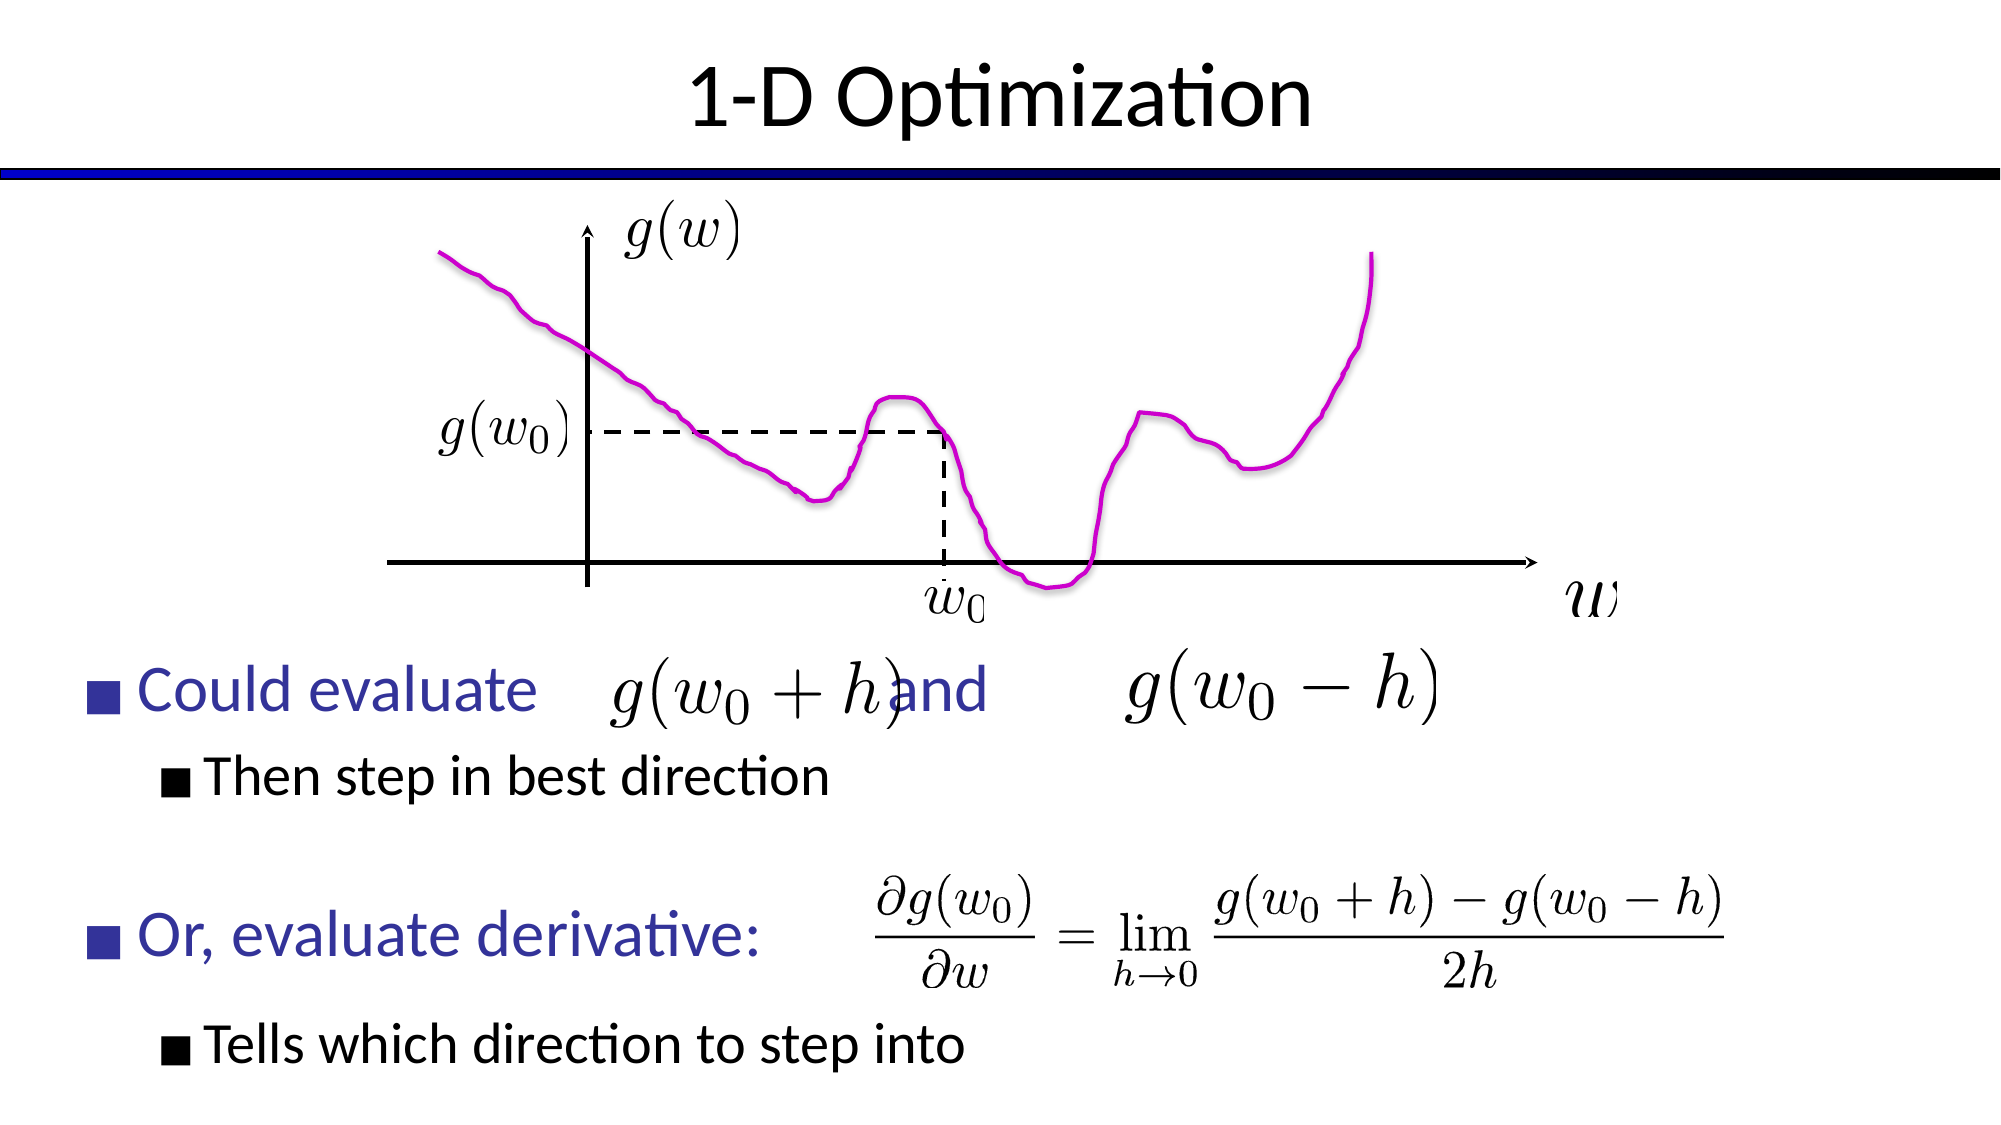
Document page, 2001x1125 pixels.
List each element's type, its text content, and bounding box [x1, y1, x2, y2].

picture [437, 399, 567, 457]
picture [624, 199, 738, 260]
list Could evaluate and Then step in best direction Or, evaluate derivative: Tells which direction to step into [66, 637, 1934, 1100]
picture [1564, 580, 1617, 617]
text_box [591, 251, 1374, 561]
text_box [1006, 571, 1089, 591]
title 1-D Optimization [0, 0, 2000, 184]
text_box [437, 249, 583, 351]
picture [924, 587, 984, 624]
picture [1124, 647, 1436, 726]
picture [610, 656, 901, 729]
picture [874, 874, 1725, 988]
